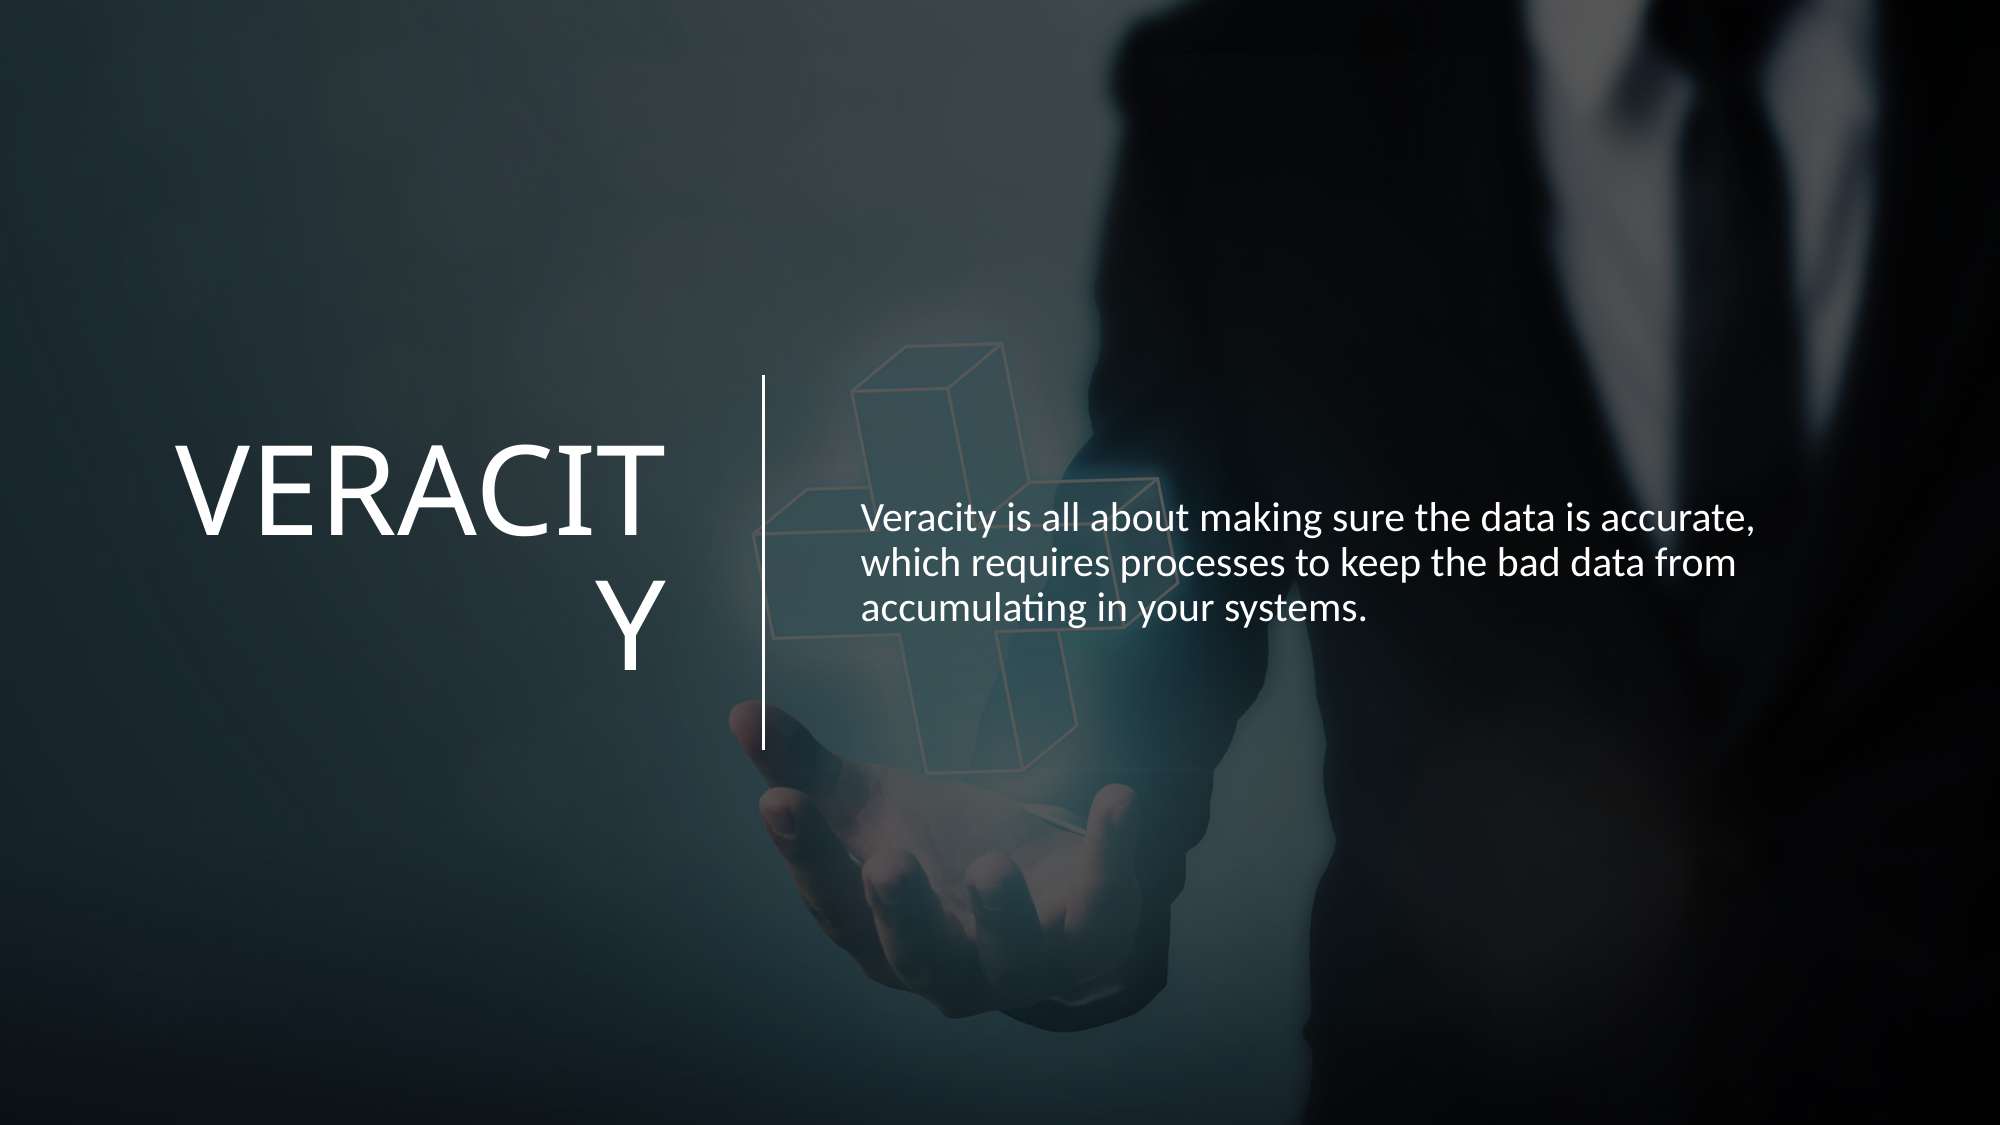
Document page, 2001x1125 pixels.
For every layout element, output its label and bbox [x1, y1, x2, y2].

list [0, 0, 2000, 1125]
